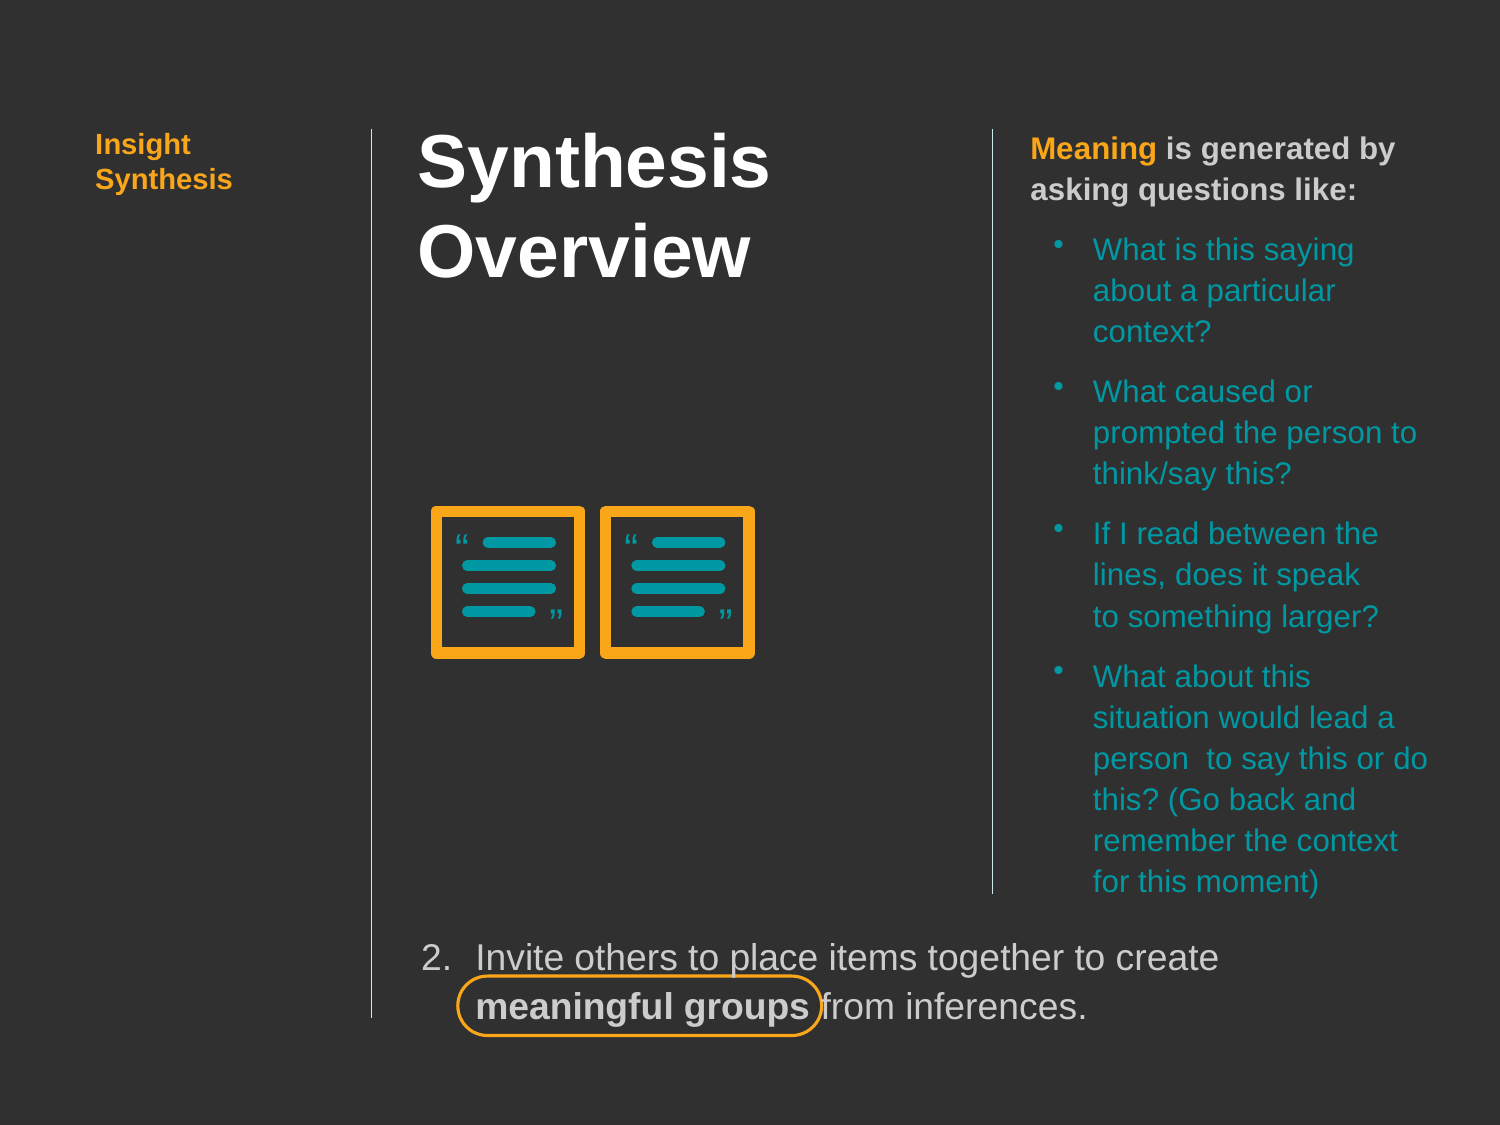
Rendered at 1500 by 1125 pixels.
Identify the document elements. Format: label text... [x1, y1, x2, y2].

text_box Insight Synthesis [80, 109, 350, 210]
text_box Meaning is generated by asking questions like: What is this saying about a particular context? What caused or prompted the person to think/say this? If I read between the lines, does it speak to something larger? What about this situation would lead a person to say this or do this? (Go back and remember the context for this moment) [1015, 223, 1449, 875]
text_box Invite others to place items together to create meaningful groups from inferences. [385, 875, 1483, 1042]
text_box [605, 511, 750, 654]
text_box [436, 511, 580, 654]
text_box Synthesis Overview [402, 97, 1449, 223]
